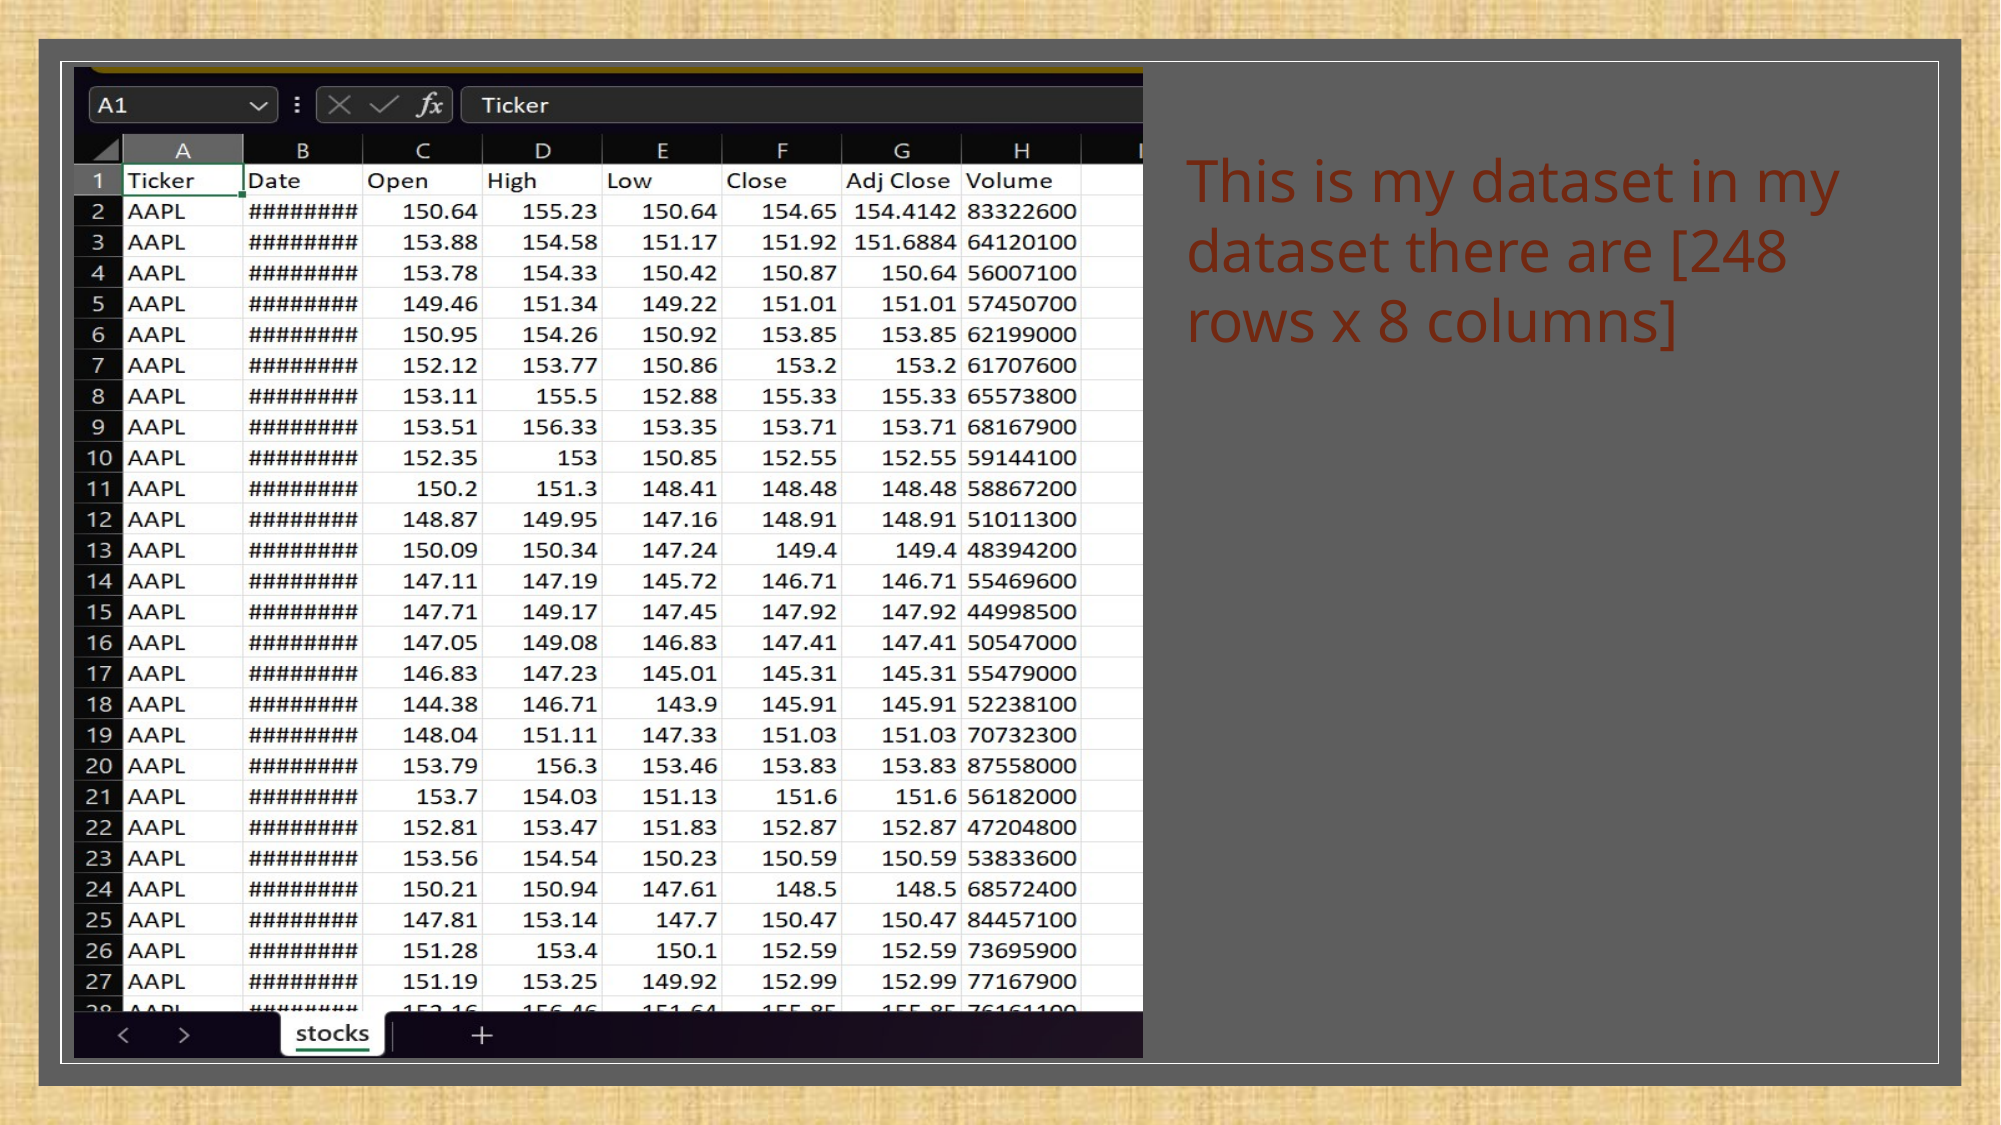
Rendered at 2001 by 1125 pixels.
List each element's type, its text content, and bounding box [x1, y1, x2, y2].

text_box This is my dataset in my dataset there are [248 rows x 8 columns] [1171, 136, 1926, 362]
picture [0, 0, 2001, 1125]
